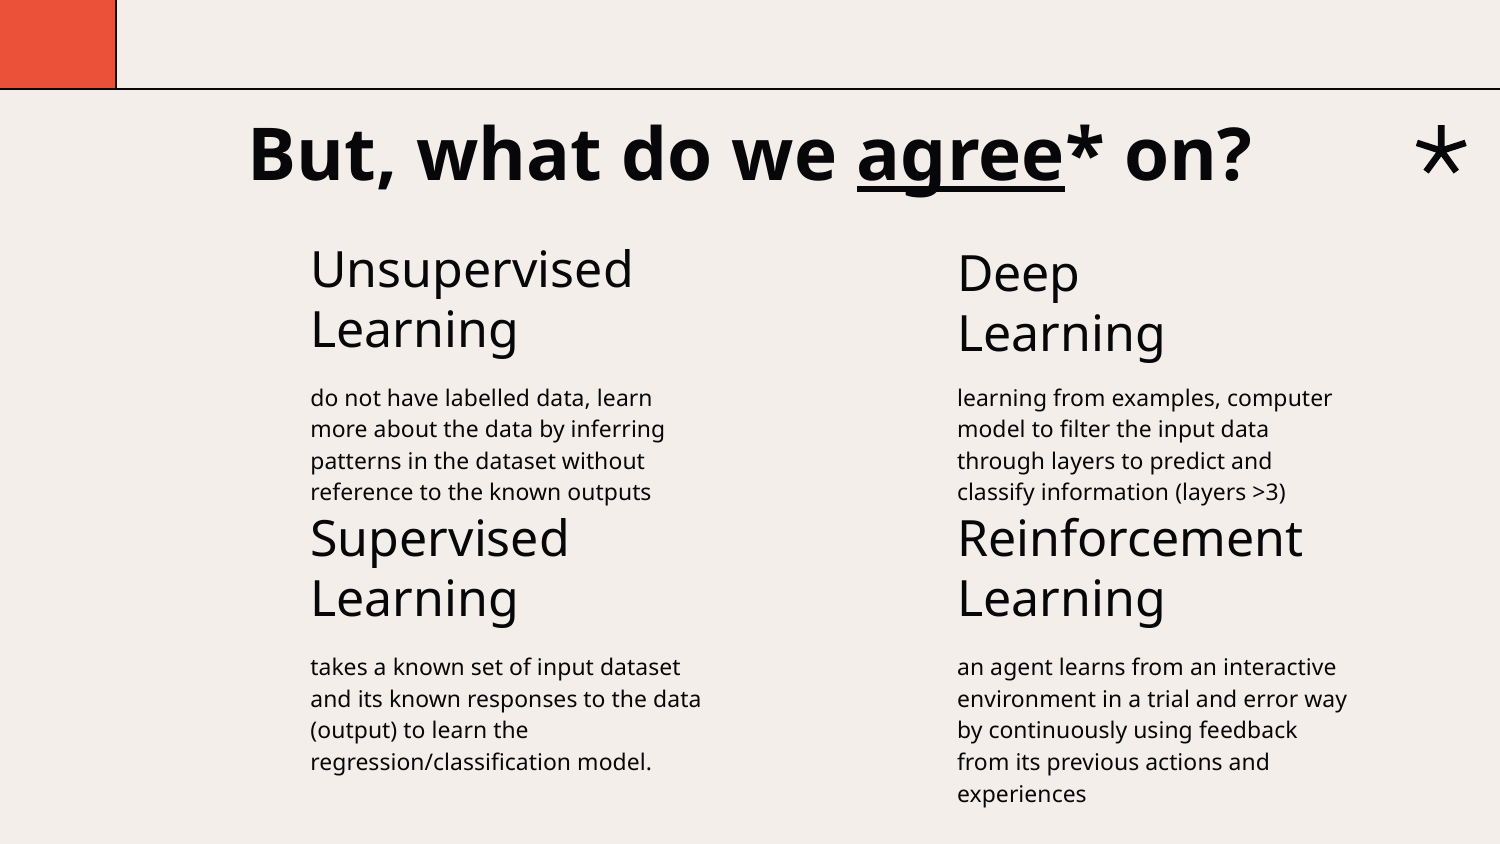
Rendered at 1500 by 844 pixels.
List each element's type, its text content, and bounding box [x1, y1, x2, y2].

subtitle Reinforcement Learning [942, 495, 1365, 642]
subtitle Supervised Learning [295, 495, 718, 642]
subtitle an agent learns from an interactive environment in a trial and error way by continuously using feedback from its previous actions and experiences [942, 642, 1365, 741]
subtitle takes a known set of input dataset and its known responses to the data (output) to learn the regression/classification model. [295, 642, 718, 741]
subtitle learning from examples, computer model to filter the input data through layers to predict and classify information (layers >3) [942, 373, 1365, 471]
subtitle Deep Learning [942, 226, 1365, 373]
subtitle do not have labelled data, learn more about the data by inferring patterns in the dataset without reference to the known outputs [295, 373, 718, 471]
subtitle Unsupervised Learning [295, 226, 718, 373]
title But, what do we agree* on? [116, 92, 1383, 187]
